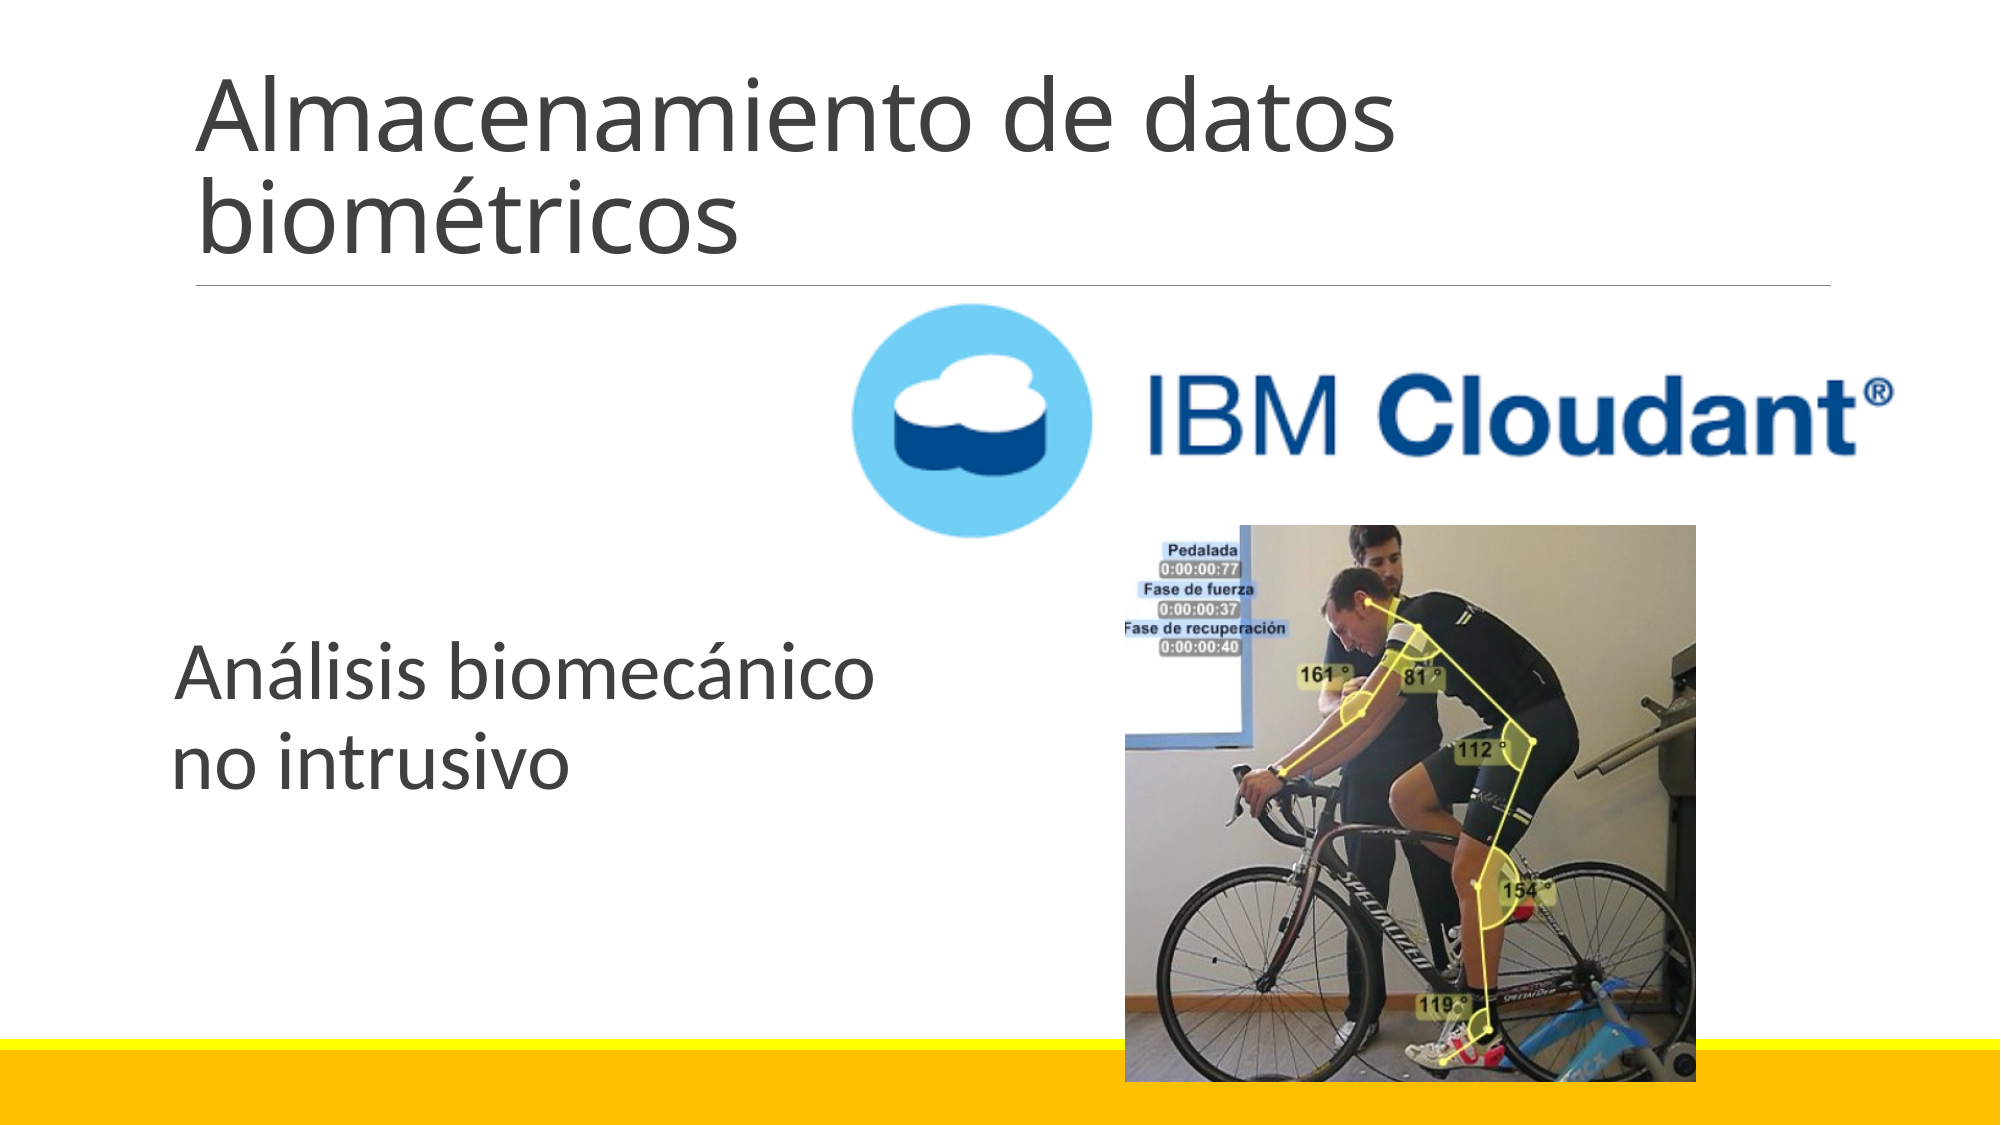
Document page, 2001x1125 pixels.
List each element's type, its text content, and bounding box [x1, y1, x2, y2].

list Análisis biomecánico no intrusivo [140, 619, 944, 858]
title Almacenamiento de datos biométricos [180, 43, 1830, 282]
picture [849, 302, 1915, 1083]
